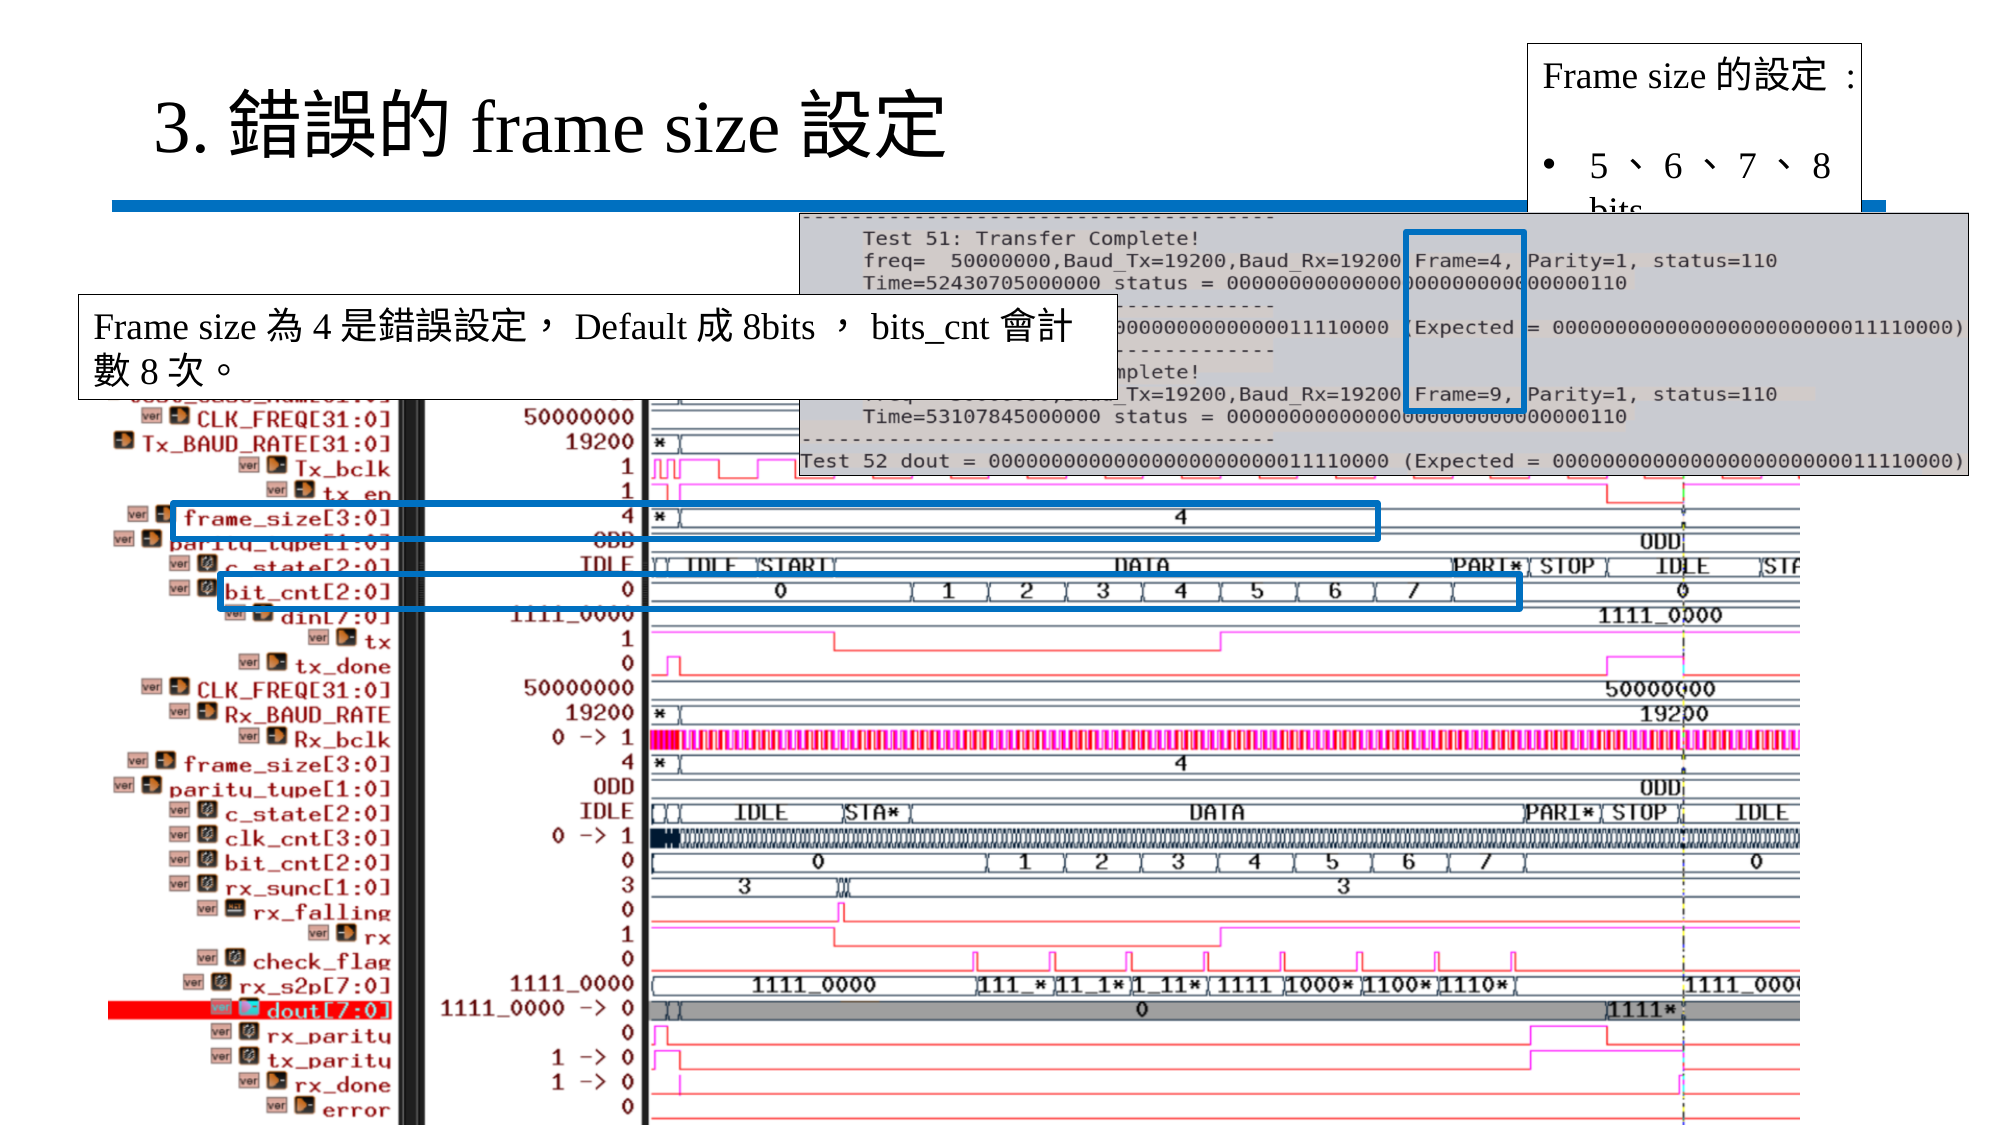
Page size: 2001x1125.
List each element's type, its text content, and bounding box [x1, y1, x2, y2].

text_box Frame size為4是錯誤設定，Default成8bits，bits_cnt會計數8次。 [78, 294, 799, 400]
text_box Frame size的設定 : 5、6、7、8 bits Default : 8 bits [1527, 43, 1862, 212]
picture [108, 212, 1969, 1125]
title 3.錯誤的frame size設定 [138, 60, 1527, 197]
